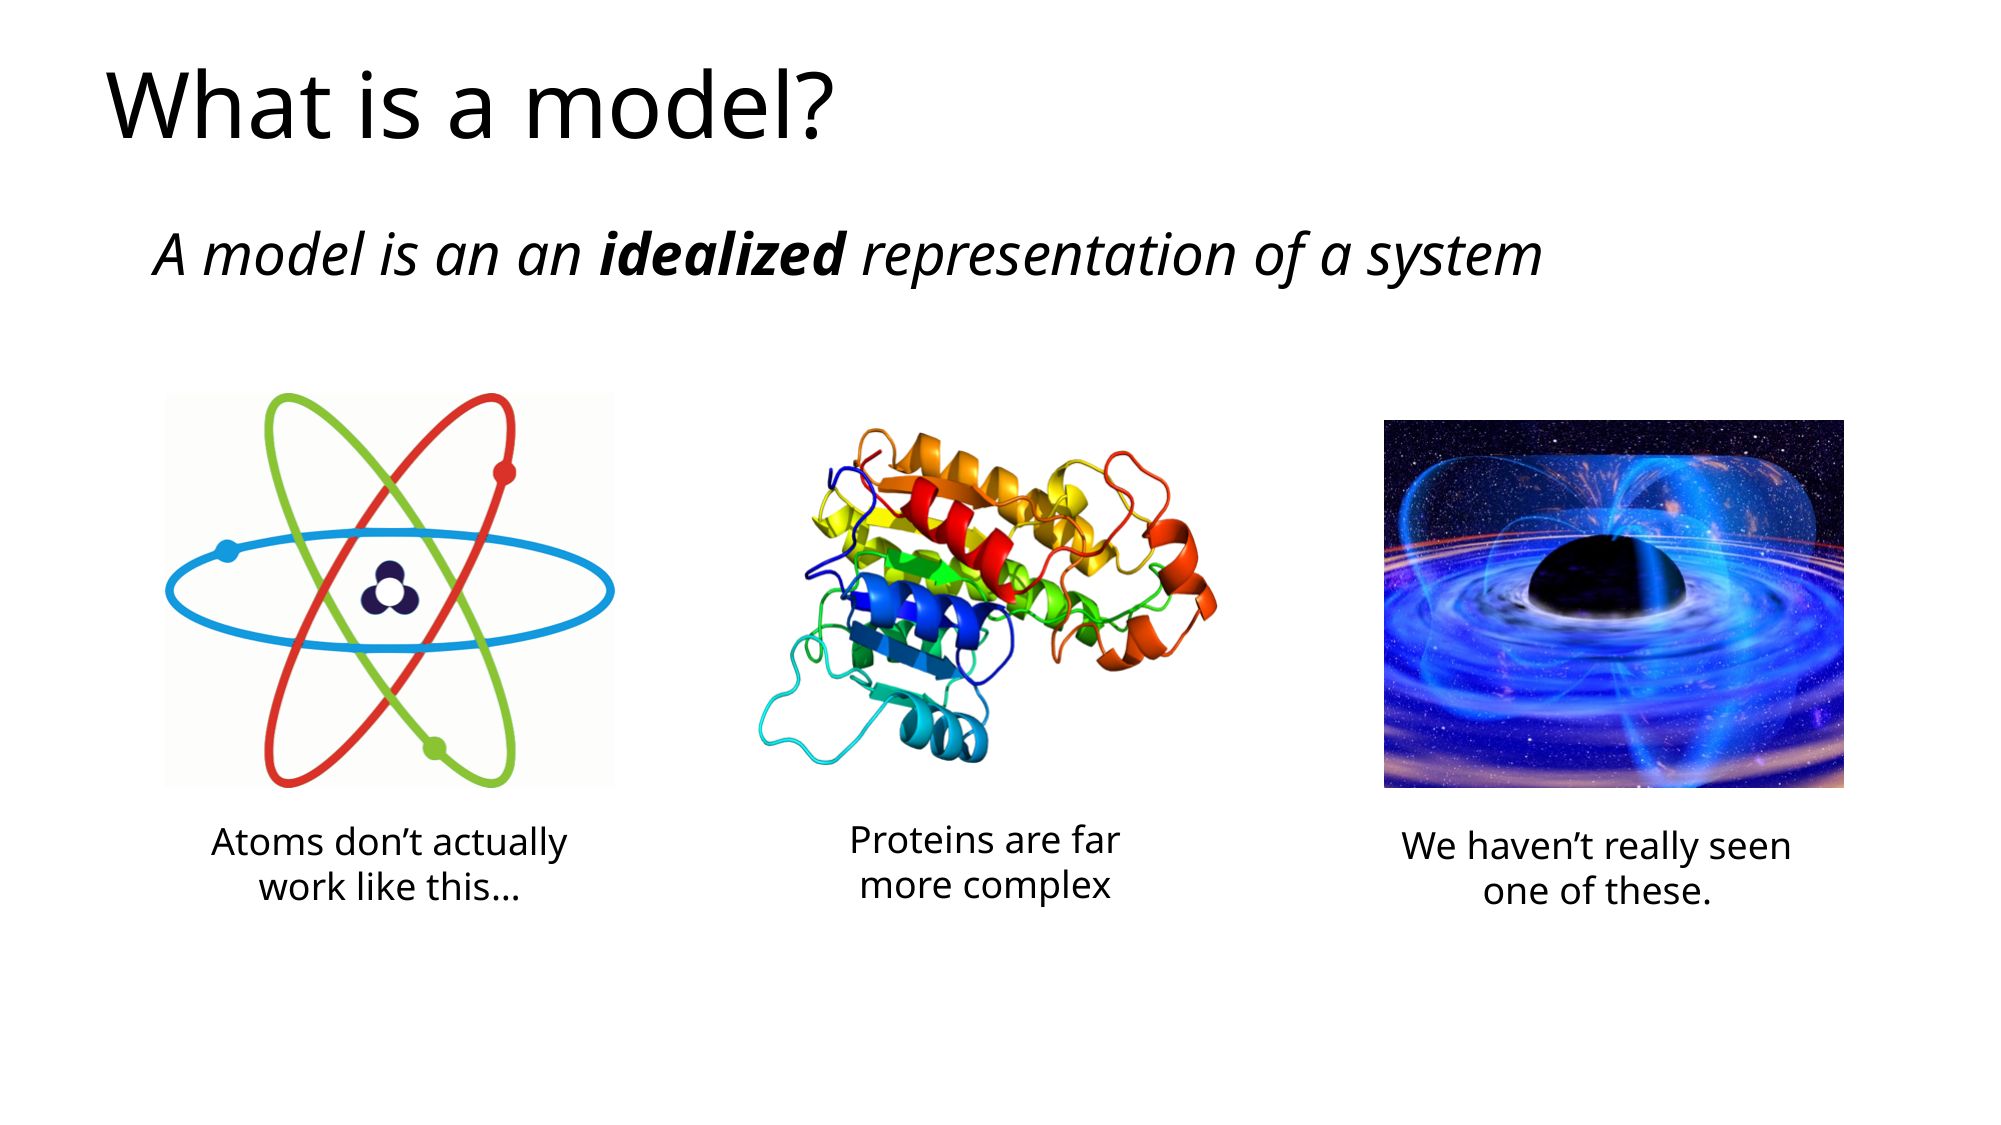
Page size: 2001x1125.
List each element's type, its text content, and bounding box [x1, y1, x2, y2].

text_box Proteins are far more complex [803, 815, 1167, 914]
list A model is an an idealized representation of a system [137, 217, 1863, 498]
picture [748, 393, 1231, 815]
picture [1384, 420, 1844, 788]
title What is a model? [90, 0, 1863, 218]
text_box We haven’t really seen one of these. [1382, 814, 1812, 920]
picture [165, 393, 615, 788]
text_box Atoms don’t actually work like this… [183, 810, 596, 915]
